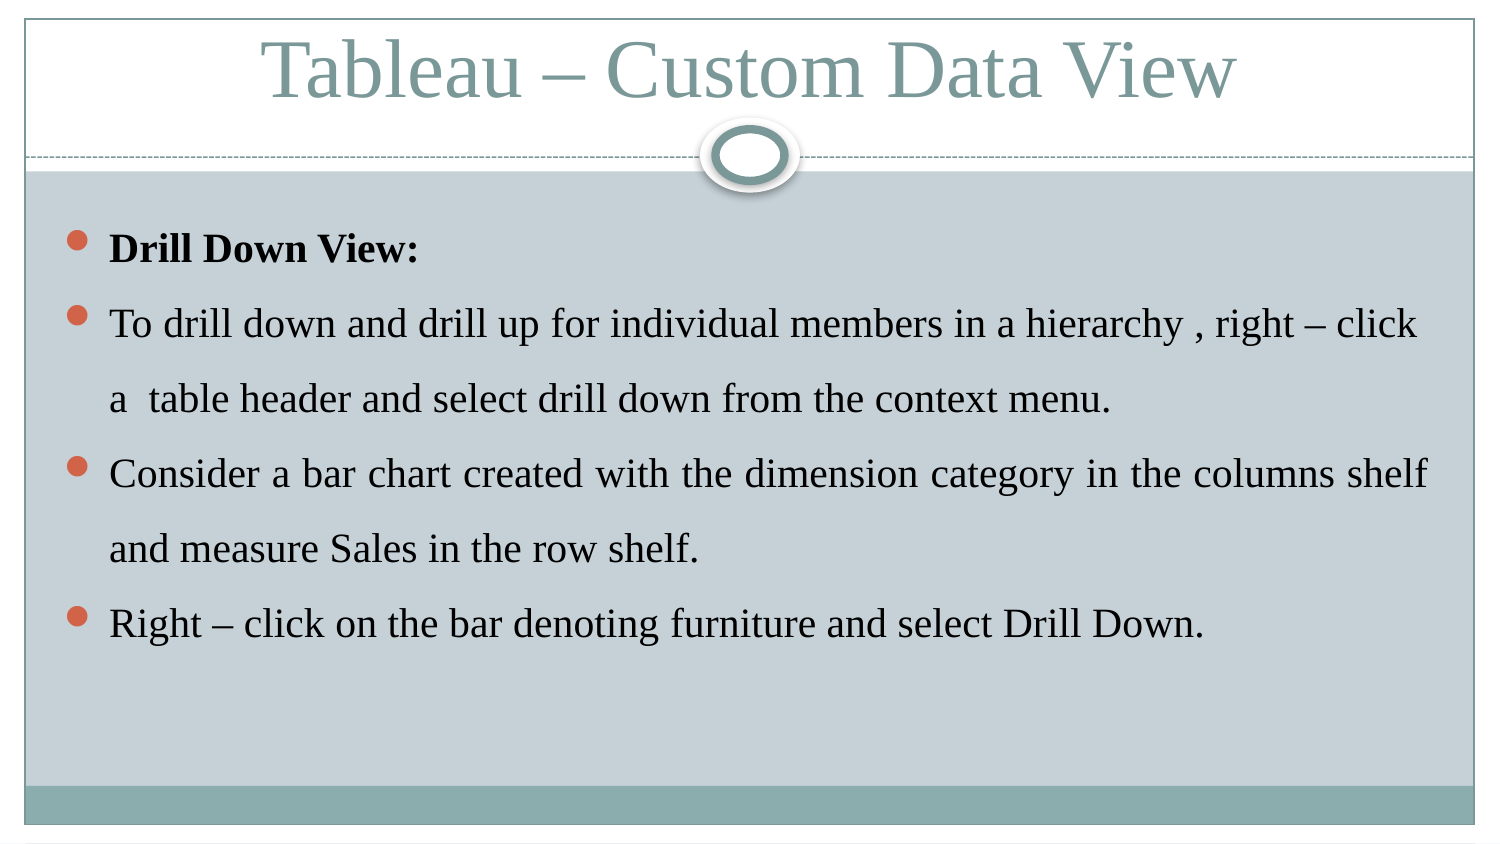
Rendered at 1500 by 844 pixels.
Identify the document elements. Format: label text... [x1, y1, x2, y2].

list Drill Down View: To drill down and drill up for individual members in a hierarchy , right – click a table header and select drill down from the context menu. Consider a bar chart created with the dimension category in the columns shelf and measure Sales in the row shelf. Right – click on the bar denoting furniture and select Drill Down. [49, 187, 1445, 751]
title Tableau – Custom Data View [49, 28, 1450, 122]
